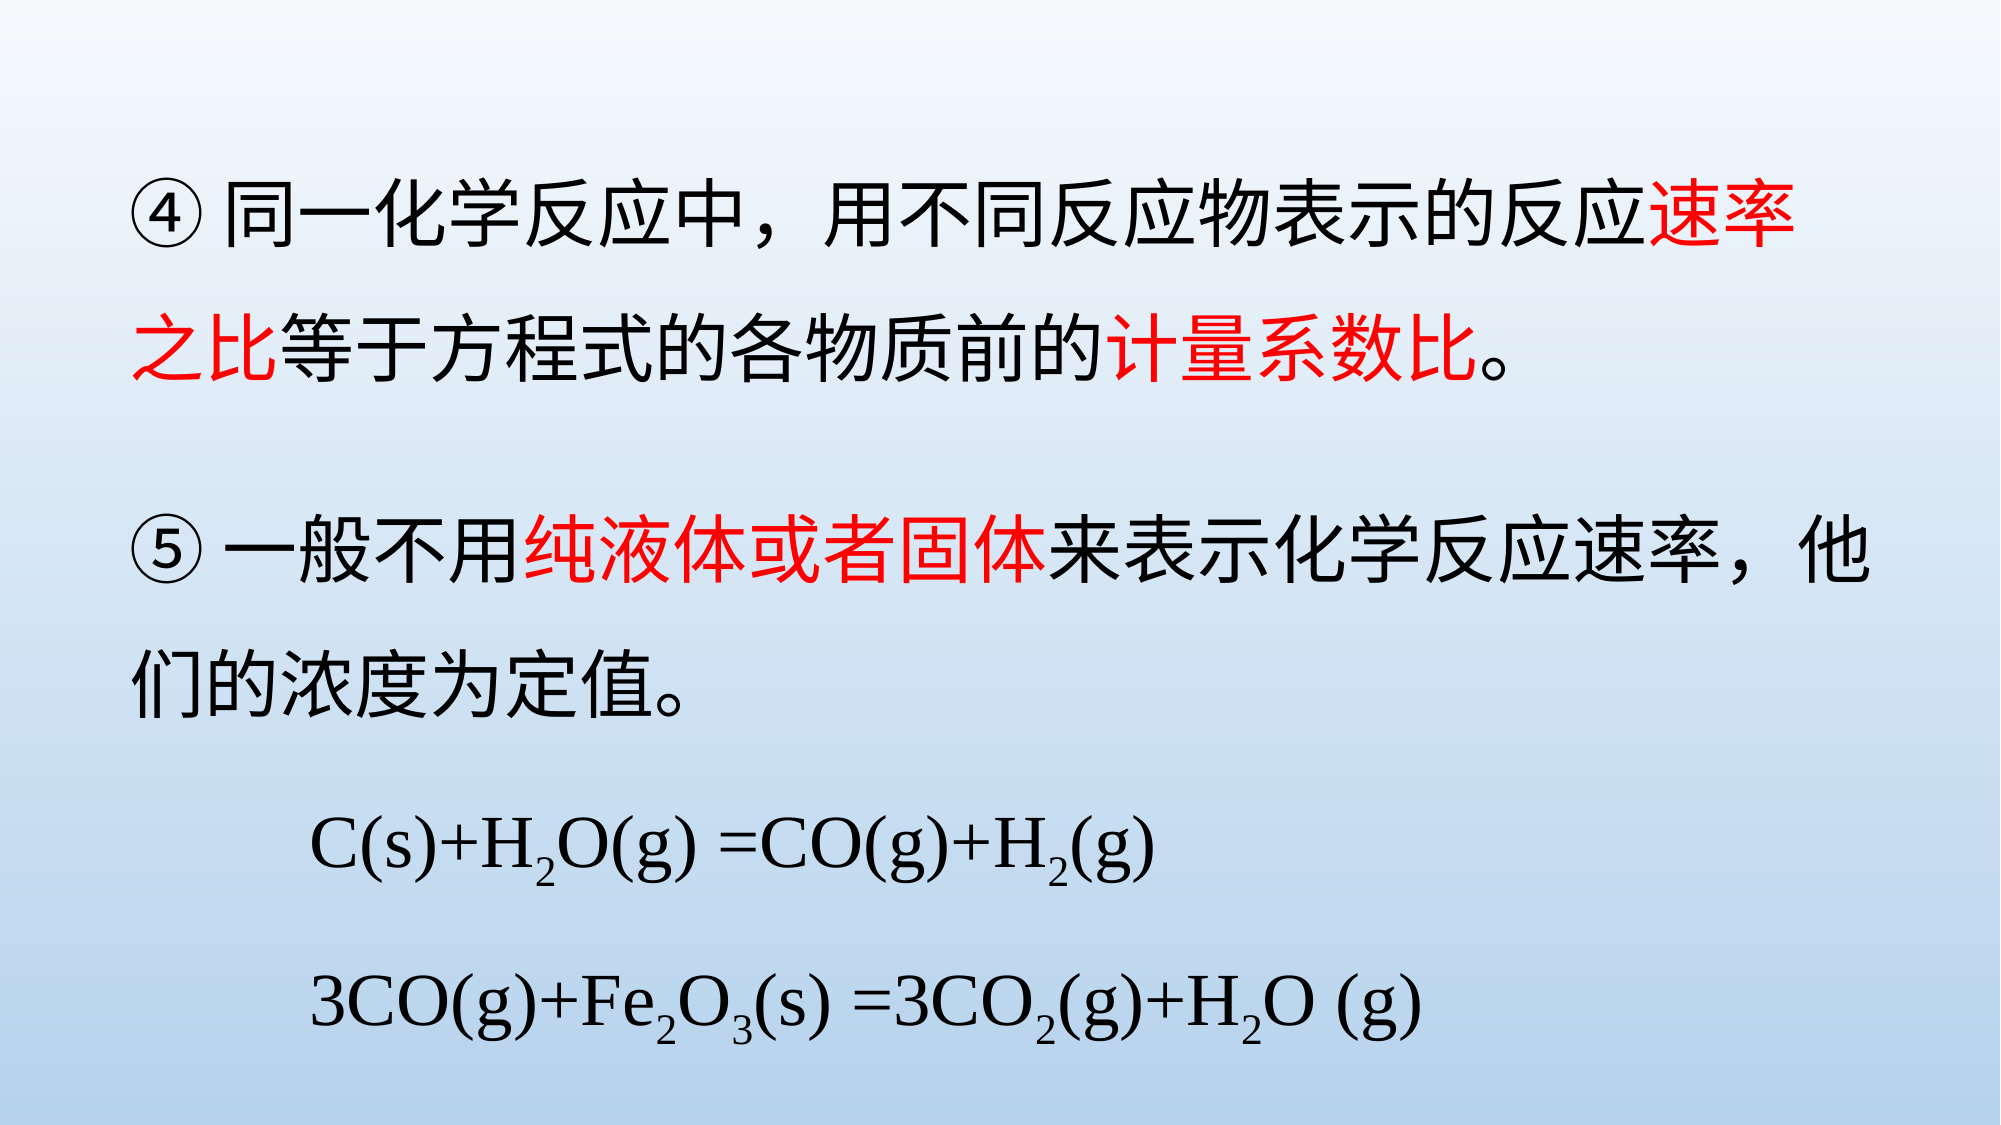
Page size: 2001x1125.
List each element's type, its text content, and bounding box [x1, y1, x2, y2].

text_box ⑤一般不用纯液体或者固体来表示化学反应速率，他们的浓度为定值。 [115, 449, 1910, 735]
text_box C(s)+H2O(g) =CO(g)+H2(g) [294, 785, 1440, 903]
text_box ④同一化学反应中，用不同反应物表示的反应速率之比等于方程式的各物质前的计量系数比。 [115, 114, 1882, 400]
text_box 3CO(g)+Fe2O3(s) =3CO2(g)+H2O (g) [294, 943, 1599, 1061]
